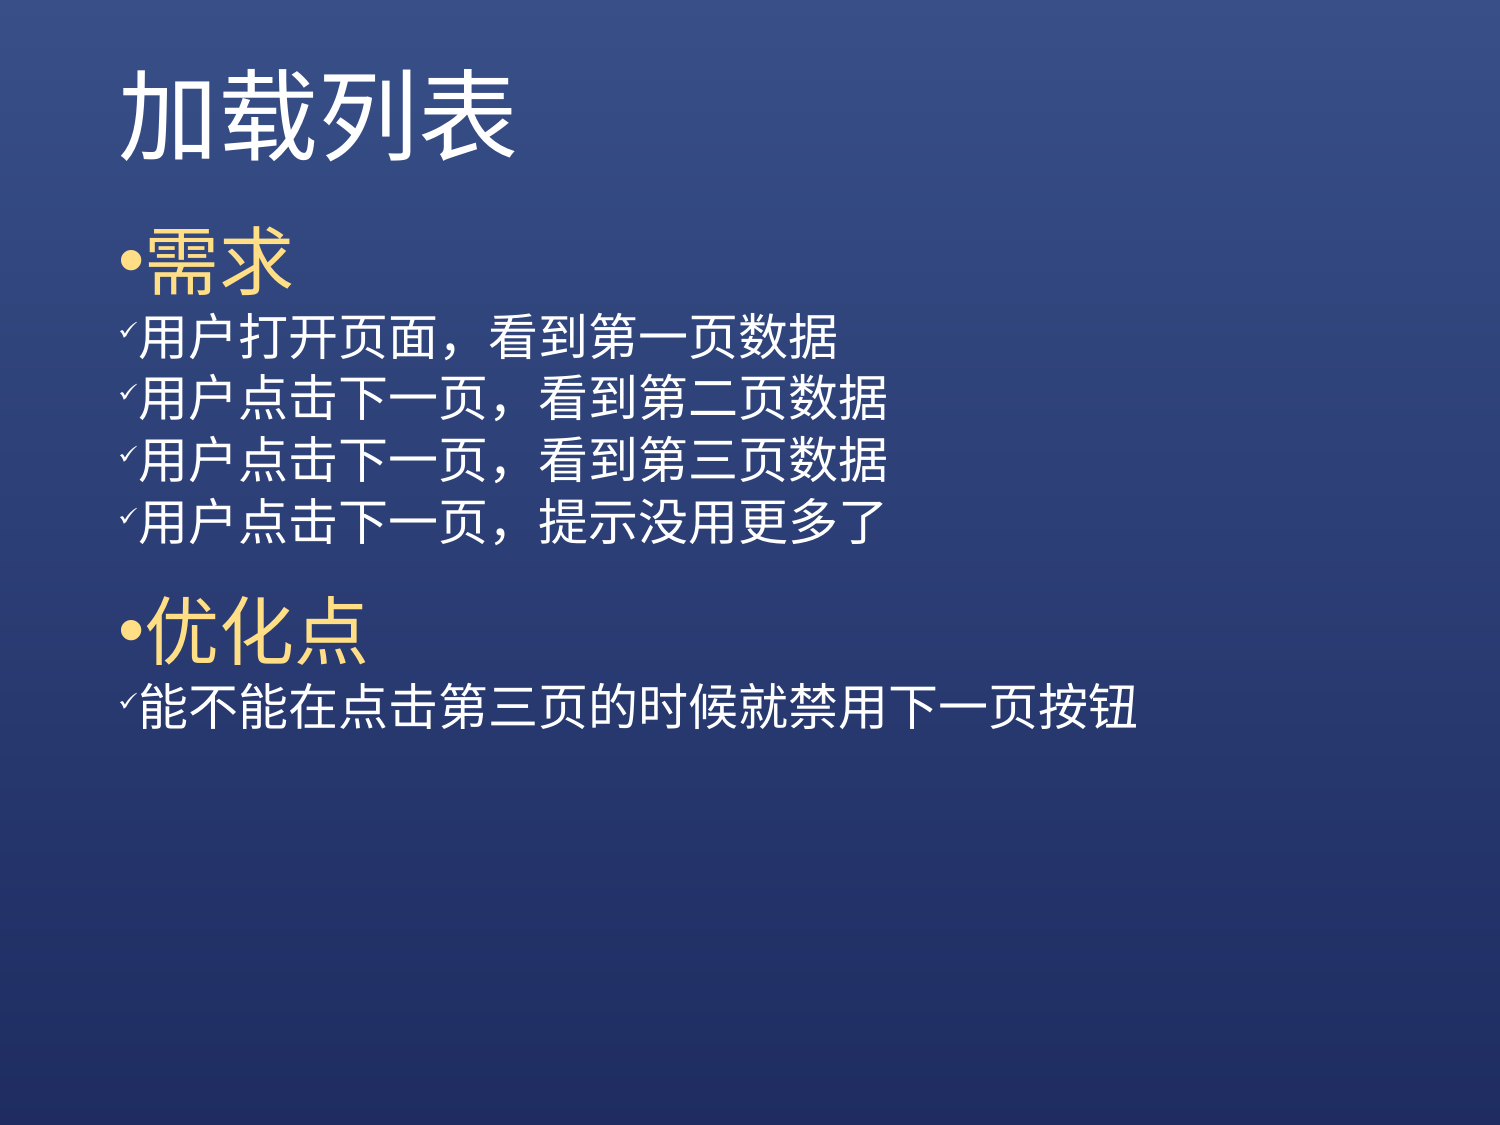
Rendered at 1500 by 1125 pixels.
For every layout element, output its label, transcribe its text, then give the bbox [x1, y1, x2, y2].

title 加载列表 [103, 59, 1397, 184]
list 需求 用户打开页面，看到第一页数据 用户点击下一页，看到第二页数据 用户点击下一页，看到第三页数据 用户点击下一页，提示没用更多了 优化点 能不能在点击第三页的时候就禁用下一页按钮 [103, 206, 1397, 1090]
